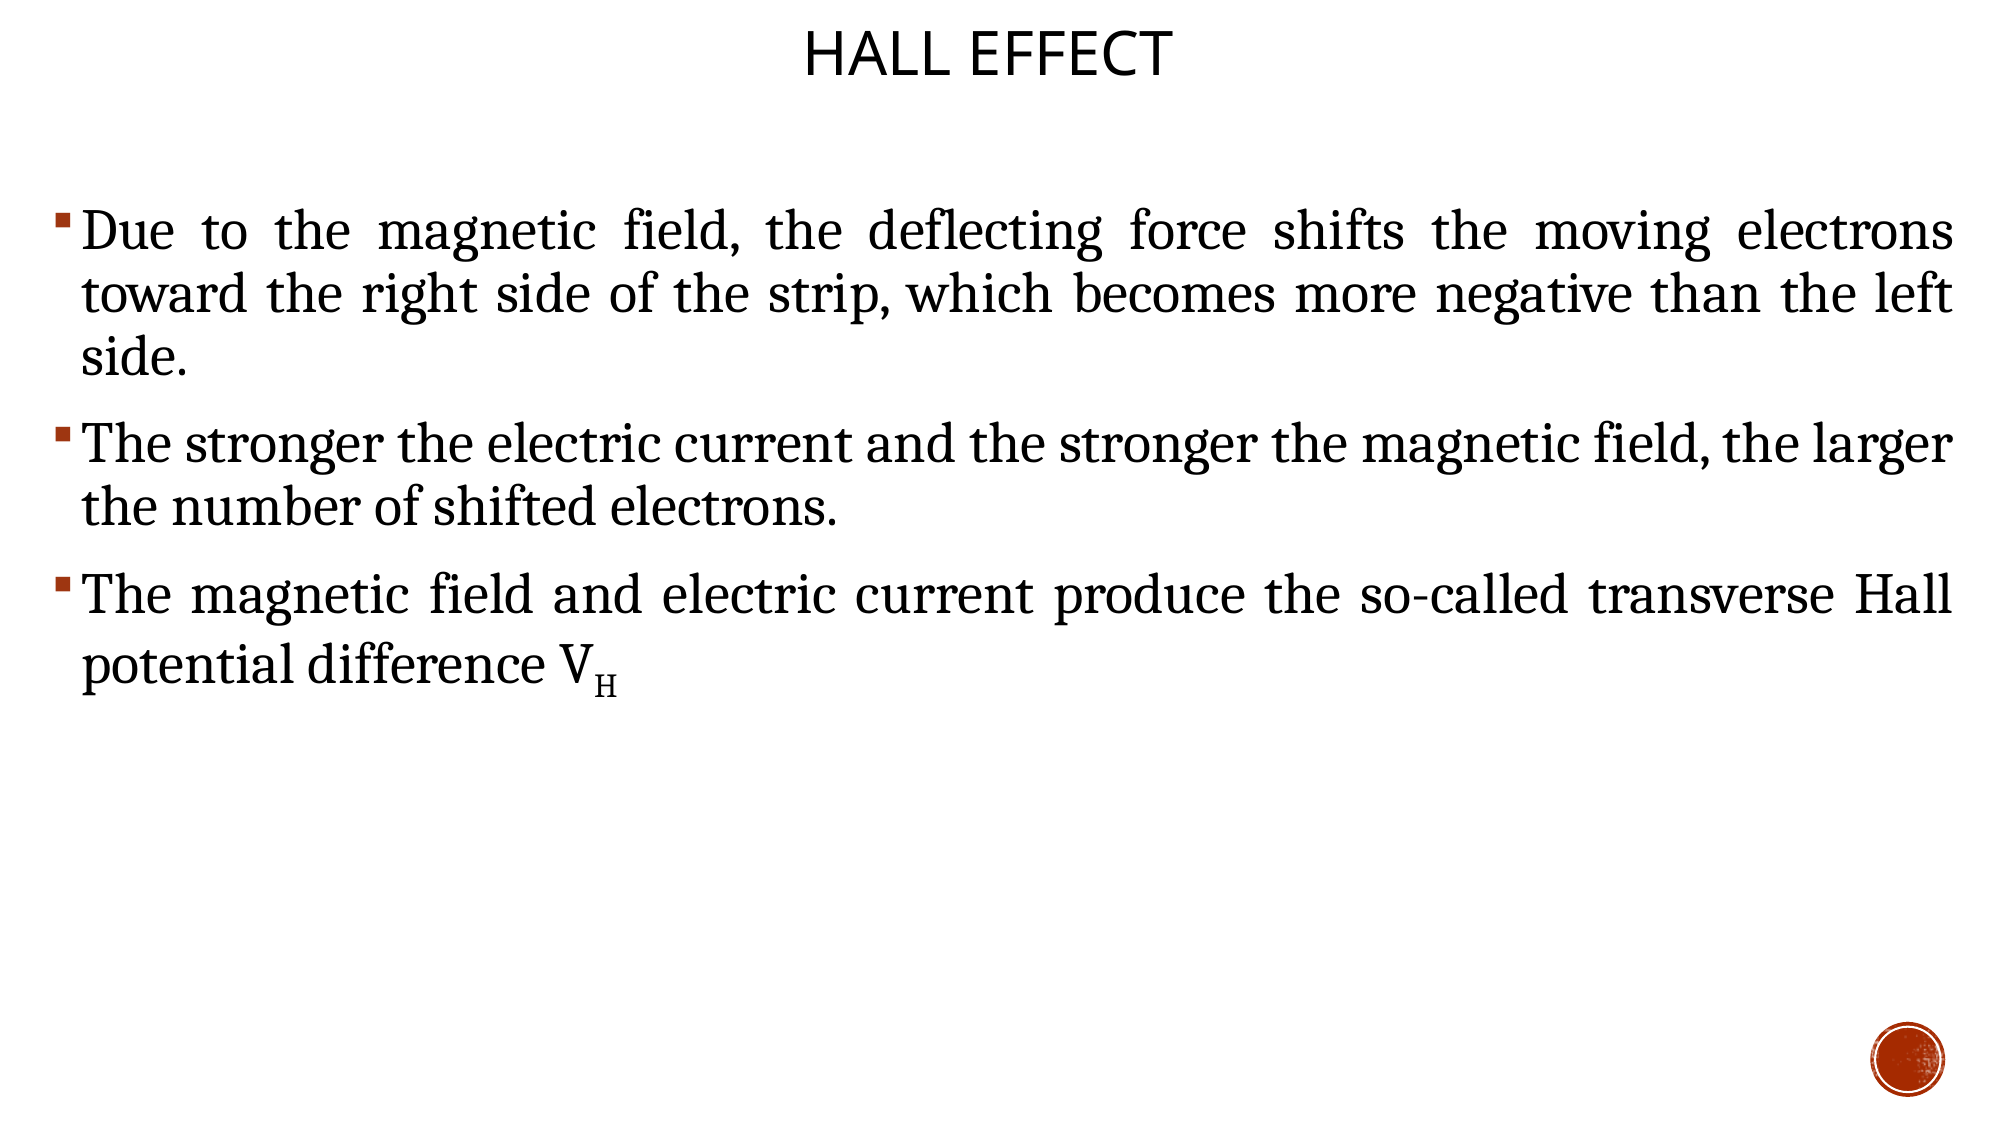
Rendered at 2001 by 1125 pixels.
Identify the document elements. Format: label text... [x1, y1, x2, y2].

title Hall effect [163, 15, 1814, 96]
list Due to the magnetic field, the deflecting force shifts the moving electrons toward the right side of the strip, which becomes more negative than the left side. The stronger the electric current and the stronger the magnetic field, the larger the number of shifted electrons. The magnetic field and electric current produce the so-called transverse Hall potential difference VH [36, 96, 1970, 1099]
